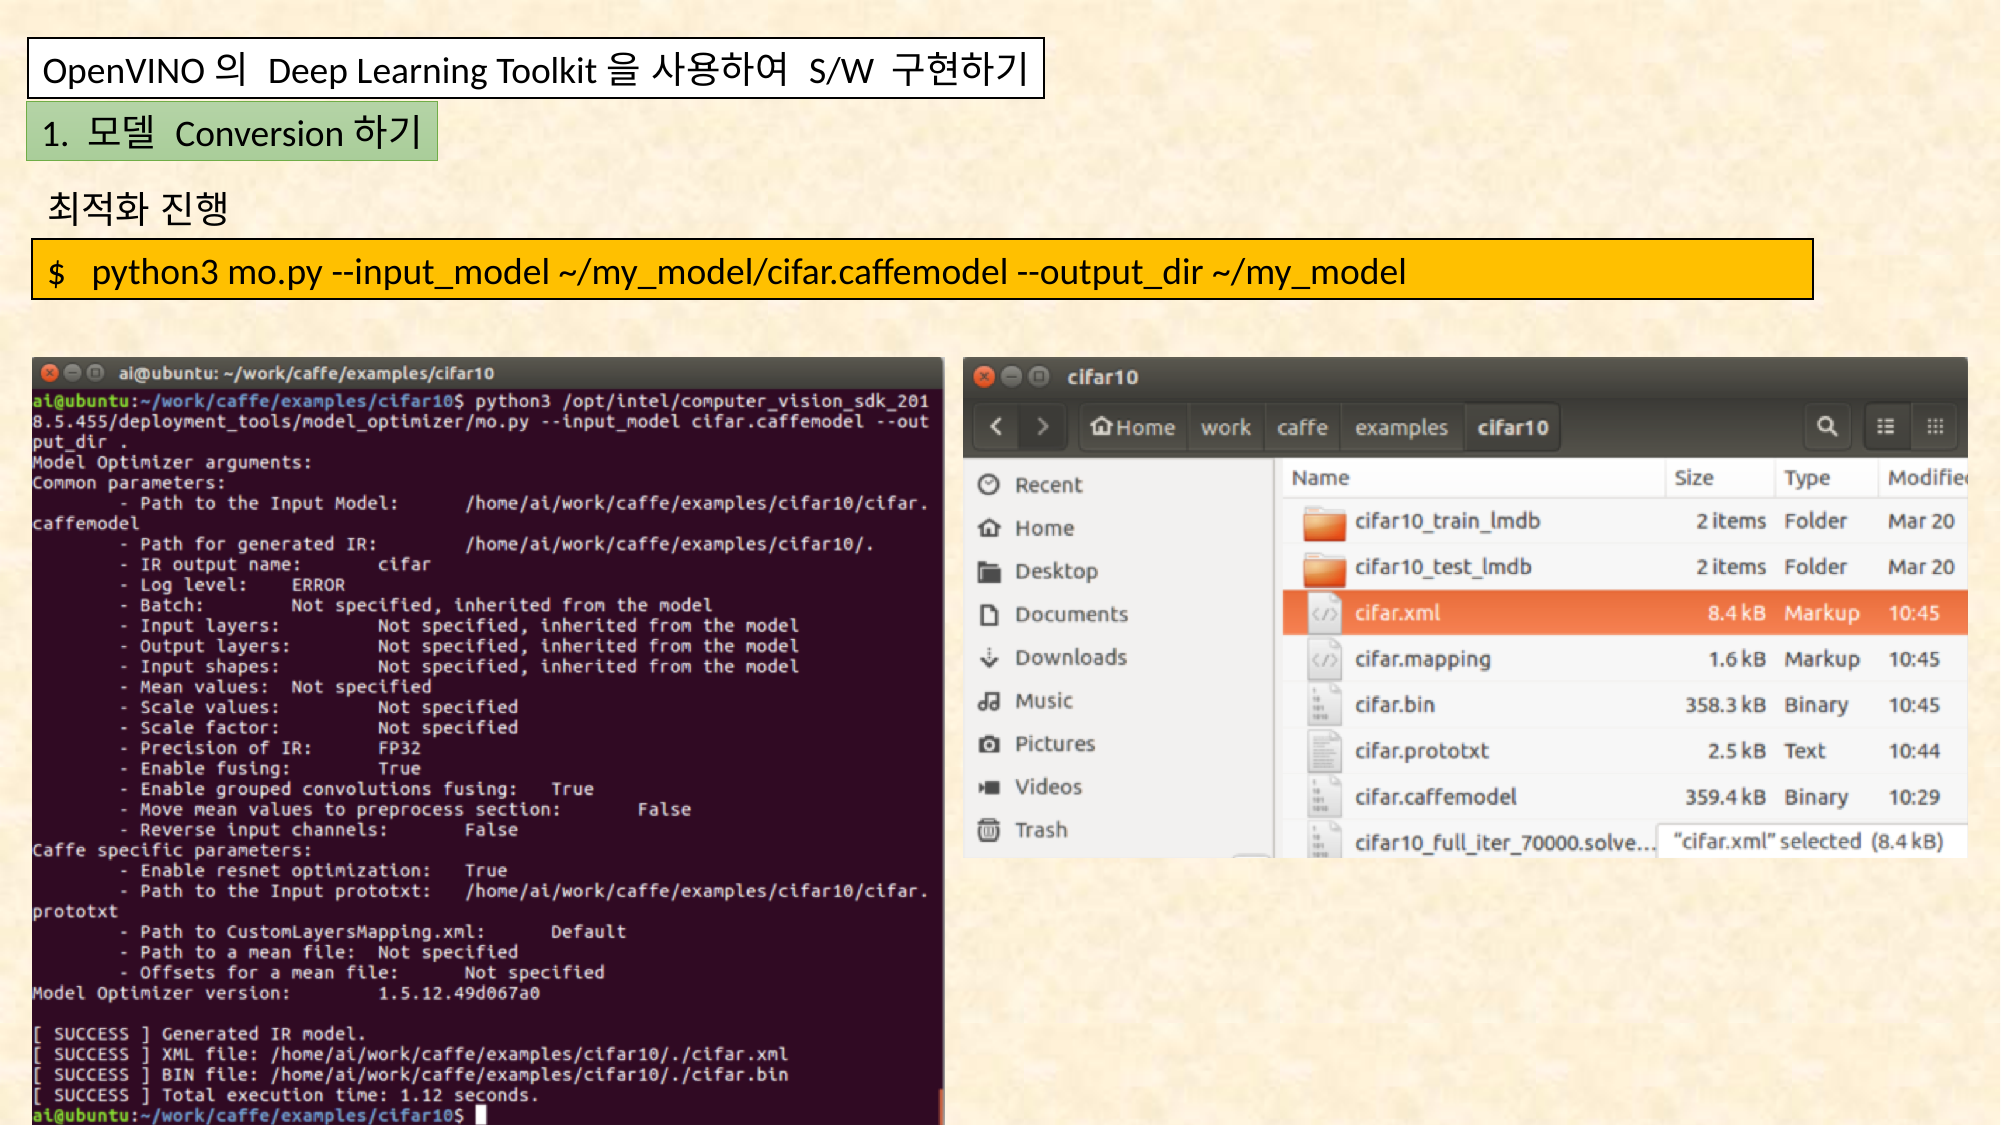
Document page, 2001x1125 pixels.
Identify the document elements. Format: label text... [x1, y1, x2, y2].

text_box $ python3 mo.py --input_model ~/my_model/cifar.caffemodel --output_dir ~/my_model [31, 238, 1814, 300]
text_box 최적화 진행 [32, 178, 1831, 239]
text_box OpenVINO의 Deep Learning Toolkit을 사용하여 S/W 구현하기 [27, 37, 1045, 99]
picture [0, 0, 2001, 1125]
text_box 1. 모델 Conversion하기 [26, 101, 438, 161]
